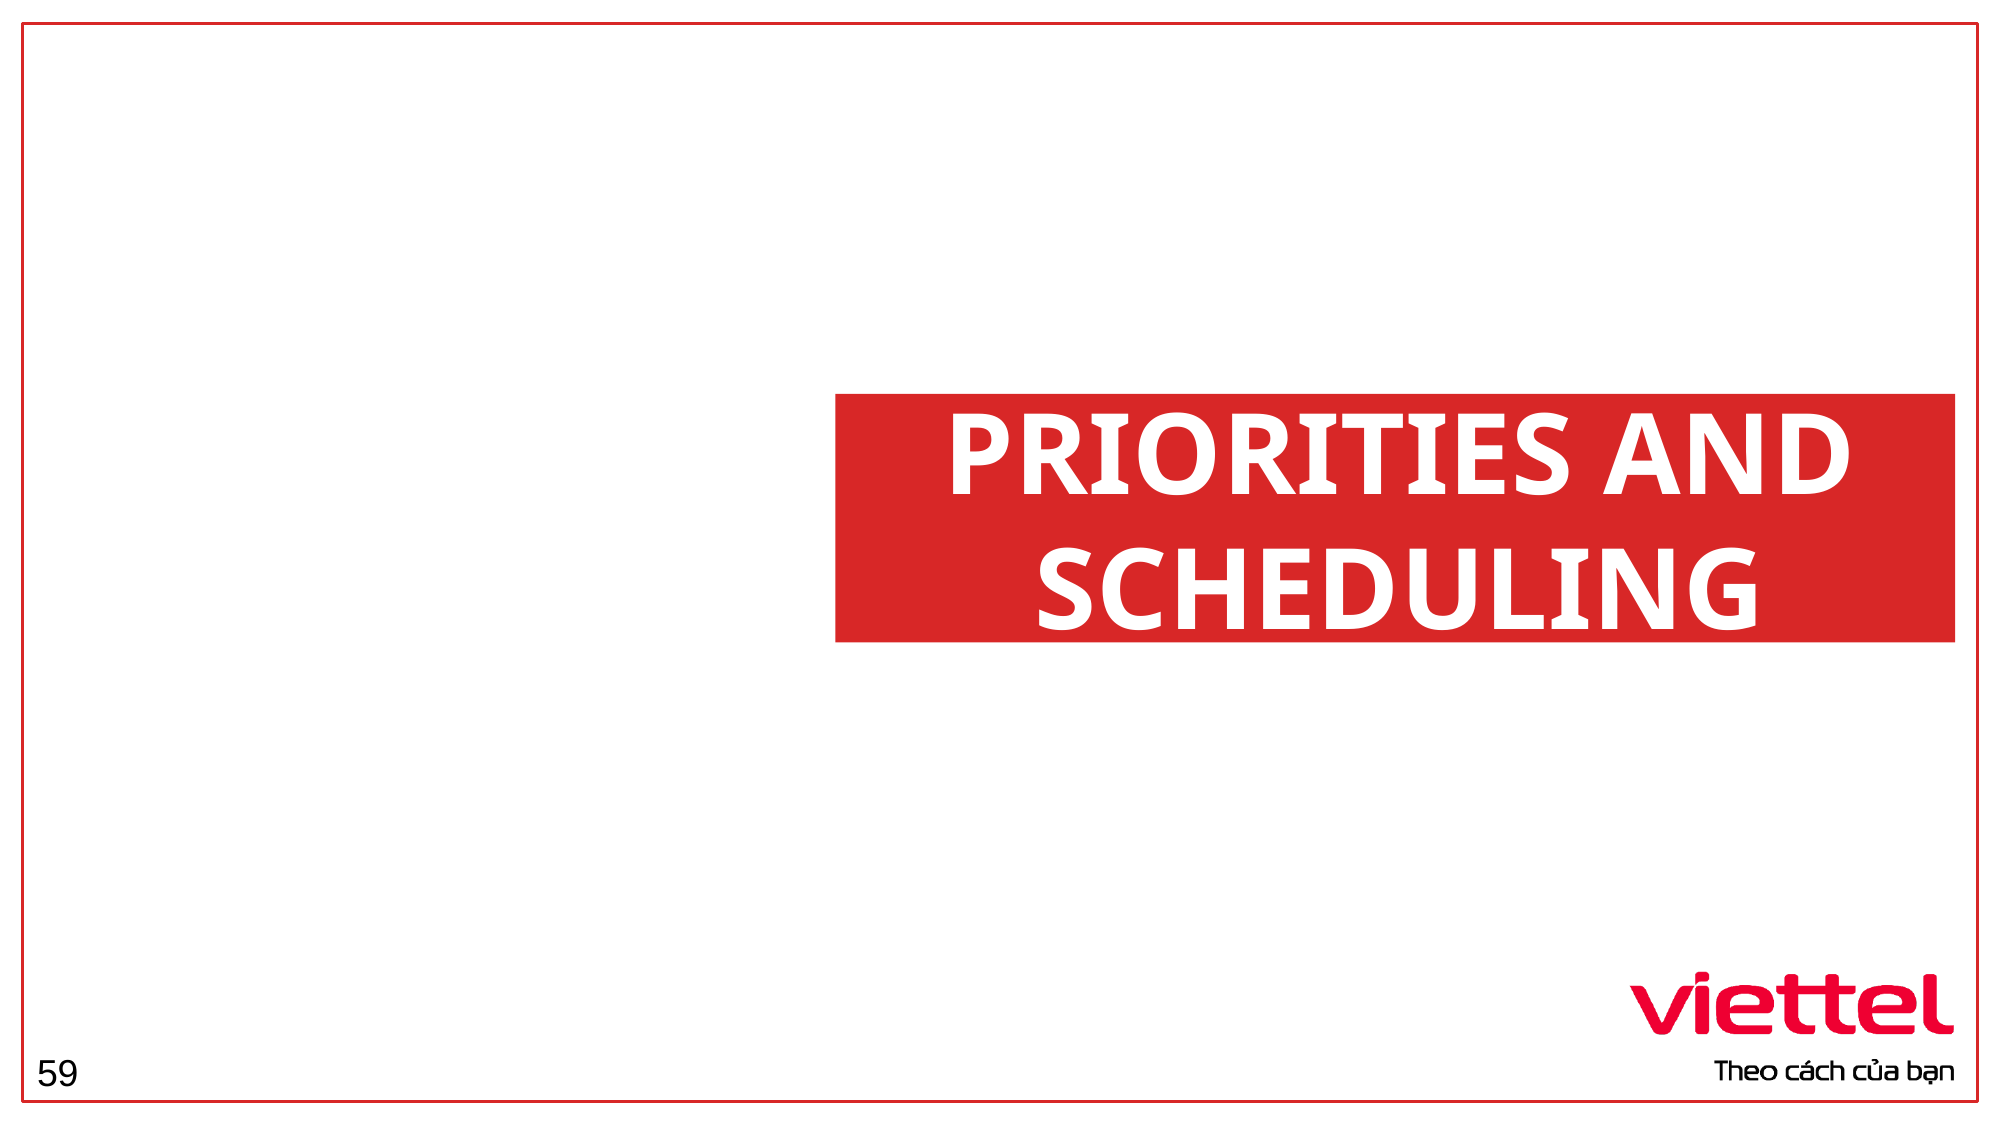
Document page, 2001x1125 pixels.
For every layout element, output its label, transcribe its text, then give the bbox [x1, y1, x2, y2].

picture [1627, 971, 1956, 1085]
text_box PRIORITIES AND SCHEDULING [902, 437, 1897, 597]
